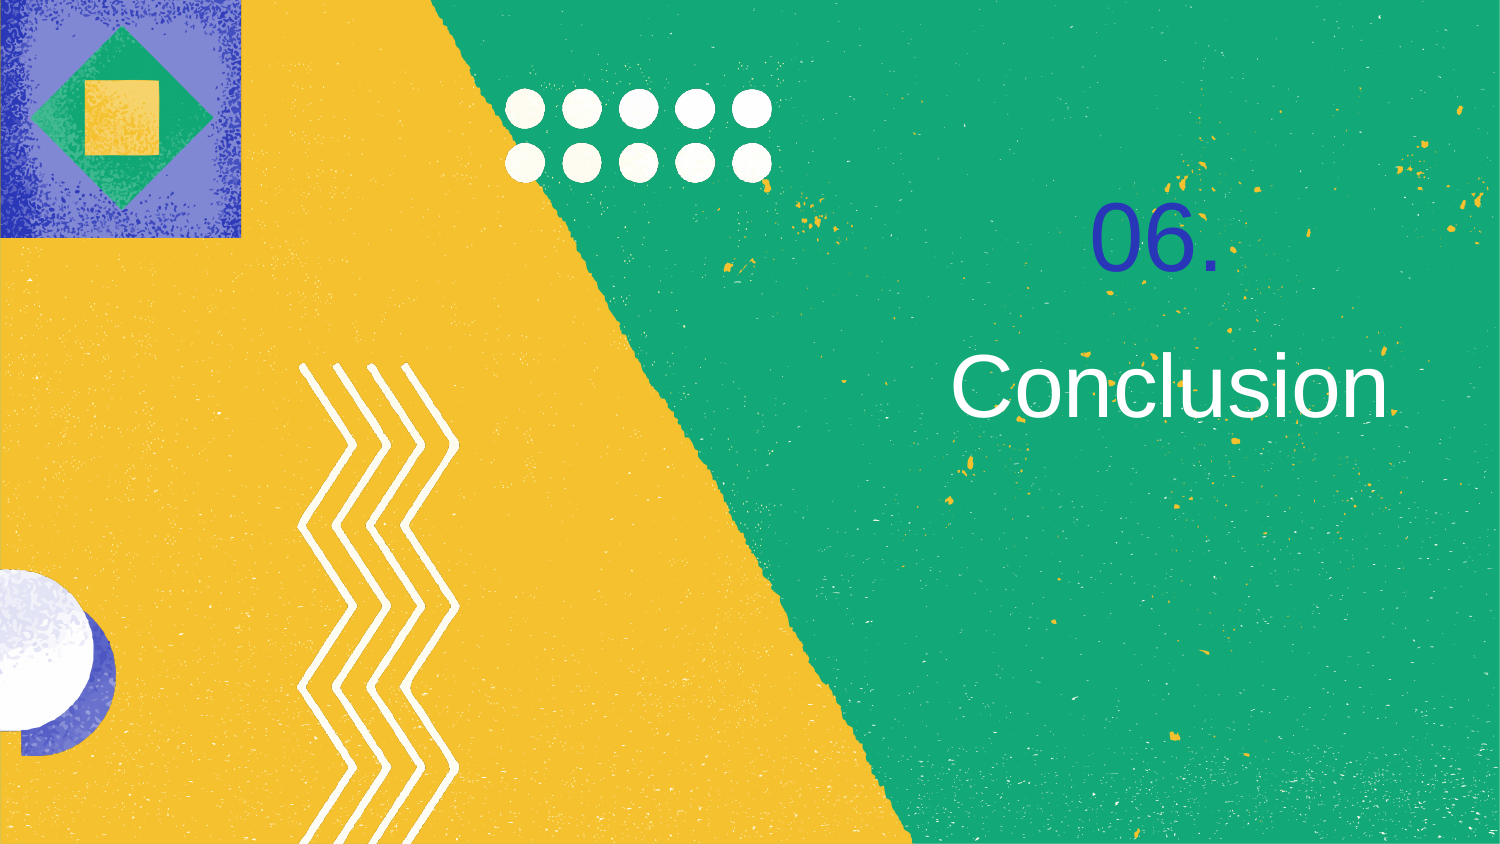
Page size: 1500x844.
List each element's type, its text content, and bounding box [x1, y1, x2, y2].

text_box 06. [1087, 170, 1229, 291]
picture [0, 0, 1500, 844]
title Conclusion [947, 326, 1396, 470]
